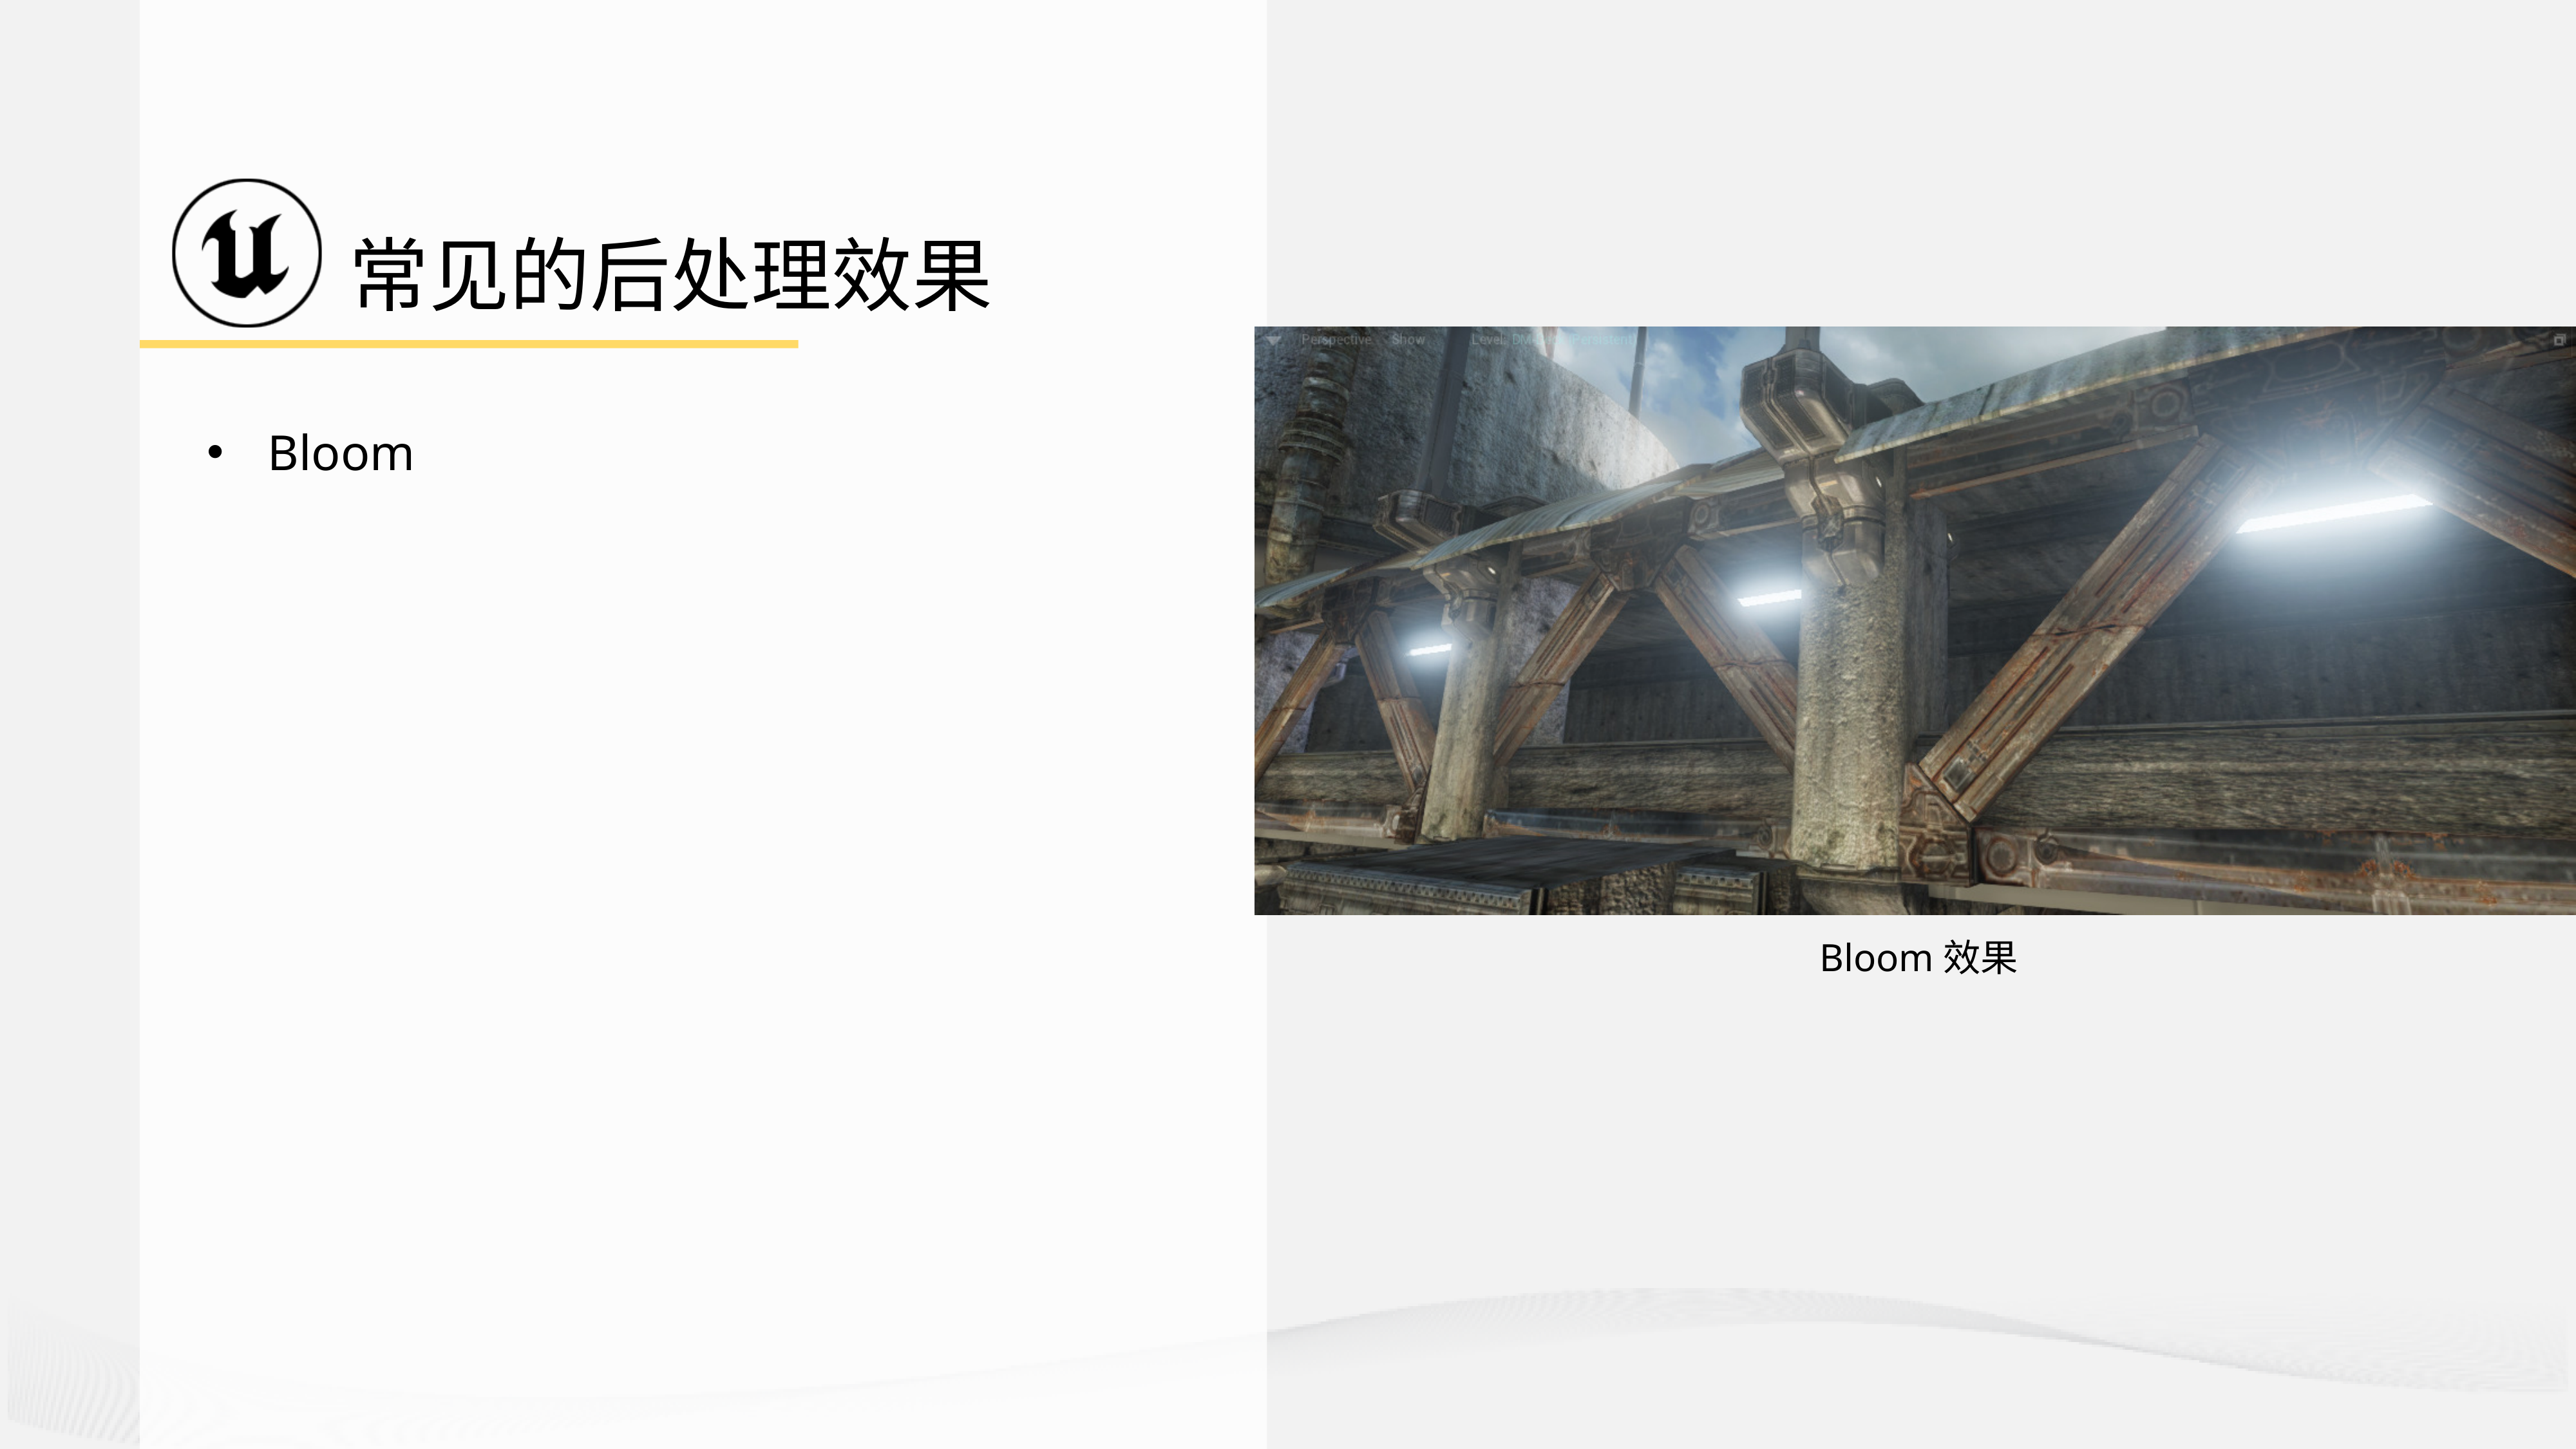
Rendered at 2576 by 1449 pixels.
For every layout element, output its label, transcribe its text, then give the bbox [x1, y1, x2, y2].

picture [170, 176, 323, 330]
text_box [139, 0, 1267, 1449]
picture [1255, 326, 2576, 916]
text_box Bloom效果 [1649, 929, 2188, 985]
